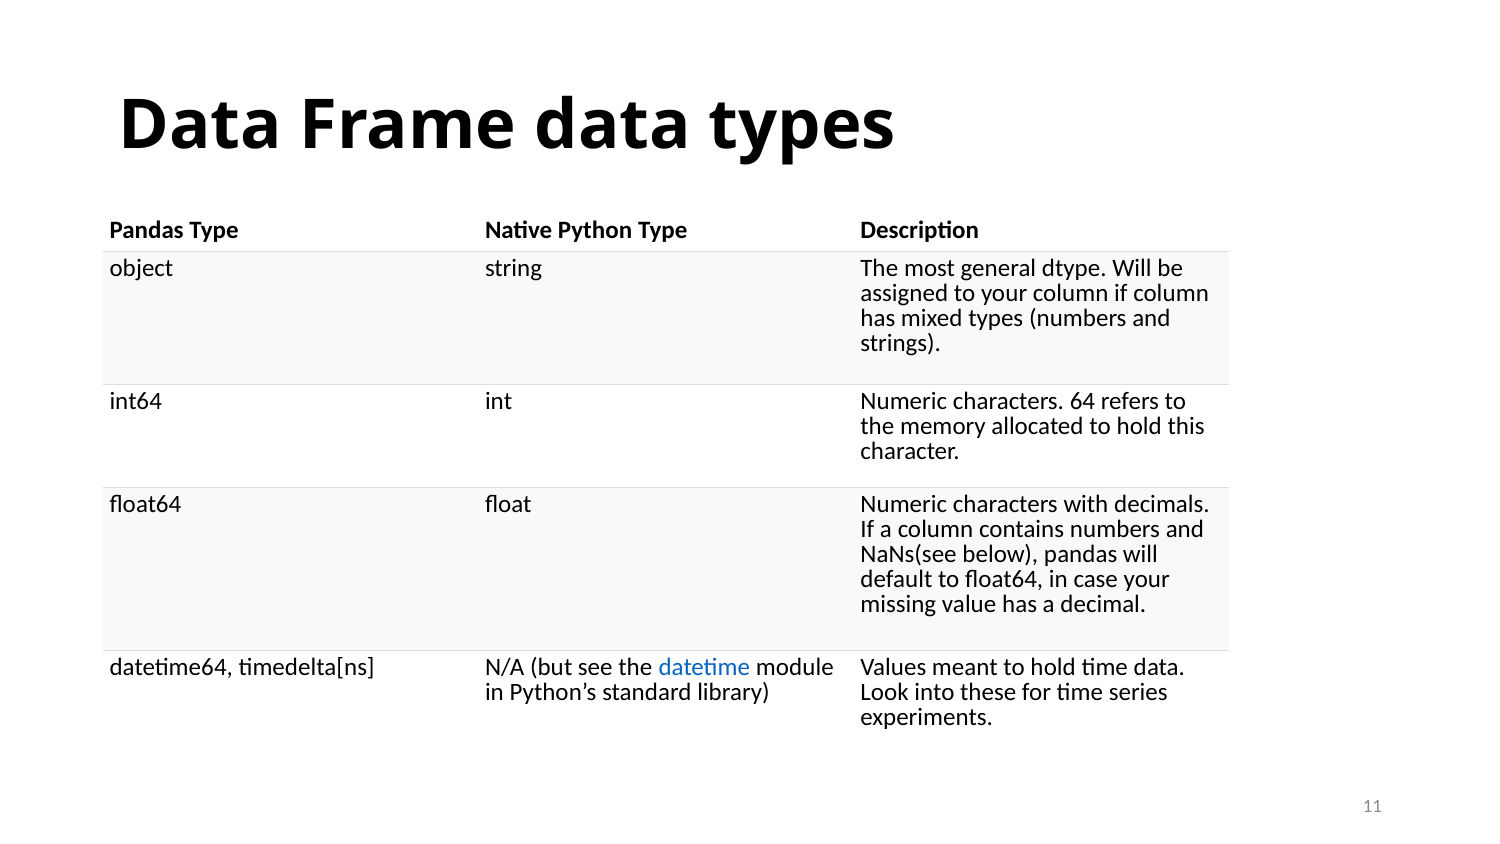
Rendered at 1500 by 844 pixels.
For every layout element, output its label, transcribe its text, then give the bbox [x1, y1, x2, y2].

table_cell Numeric characters with decimals. If a column contains numbers and NaNs(see below), pandas will default to float64, in case your missing value has a decimal. [854, 488, 1229, 650]
slide_number 11 [1059, 782, 1397, 827]
table_header Description [854, 208, 1229, 251]
table_cell int64 [103, 385, 478, 487]
table_cell Numeric characters. 64 refers to the memory allocated to hold this character. [854, 385, 1229, 487]
table_header Native Python Type [478, 208, 854, 251]
table_cell int [478, 385, 854, 487]
table_cell string [478, 252, 854, 384]
table_cell object [103, 252, 478, 384]
table_cell float64 [103, 488, 478, 650]
table_cell float [478, 488, 854, 650]
table_header Pandas Type [103, 208, 478, 251]
table_cell datetime64, timedelta[ns] [103, 651, 478, 753]
table_cell The most general dtype. Will be assigned to your column if column has mixed types (numbers and strings). [854, 252, 1229, 384]
title Data Frame data types [103, 44, 1397, 208]
table_cell N/A (but see the datetime module in Python’s standard library) [478, 651, 854, 753]
table_cell Values meant to hold time data. Look into these for time series experiments. [854, 651, 1229, 753]
